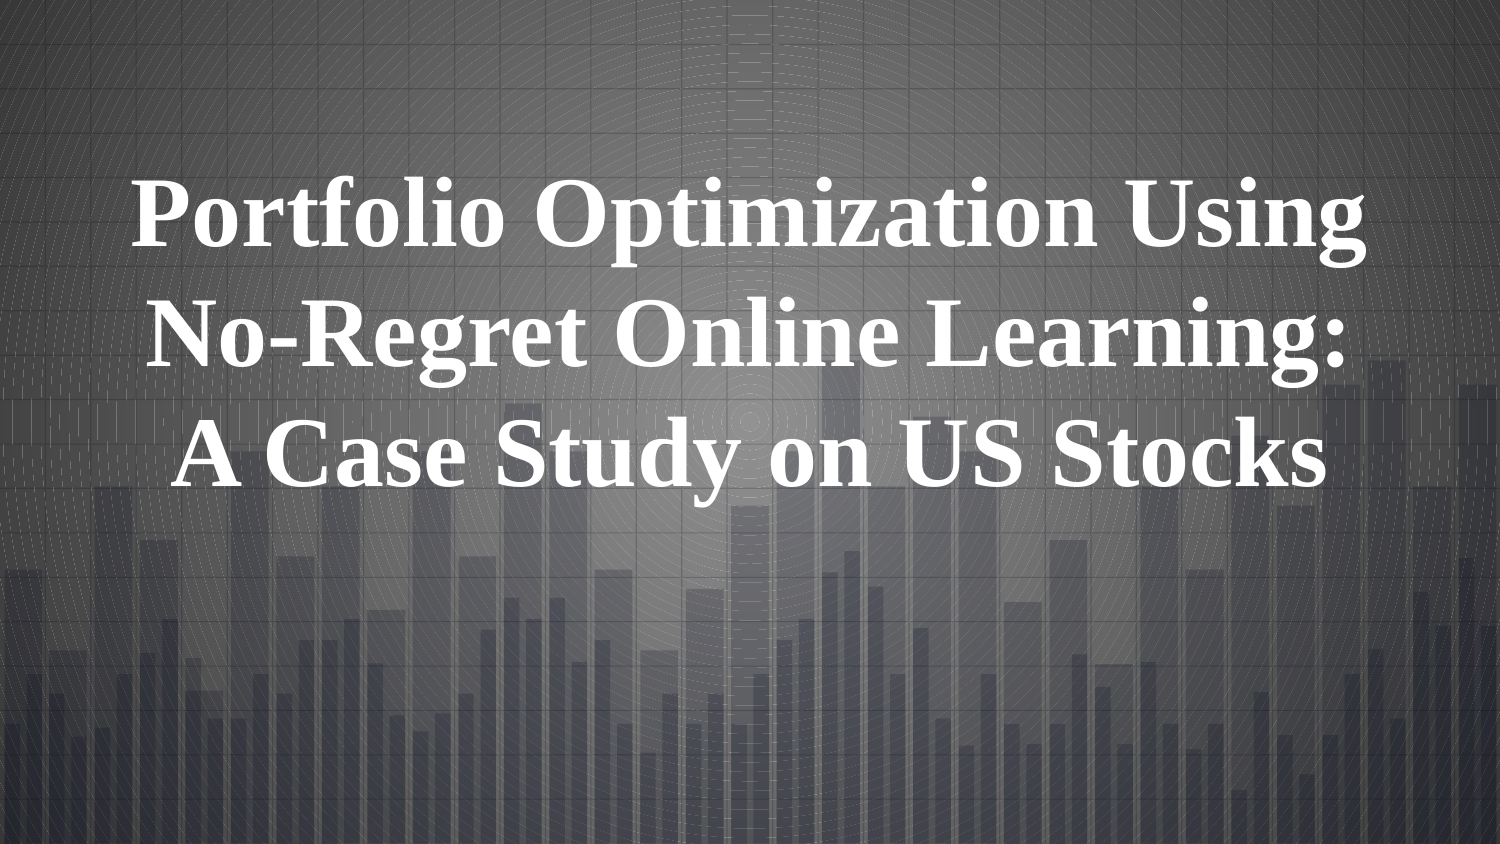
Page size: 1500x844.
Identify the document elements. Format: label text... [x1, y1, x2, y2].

title Portfolio Optimization Using No-Regret Online Learning: A Case Study on US Stocks [95, 131, 1405, 521]
